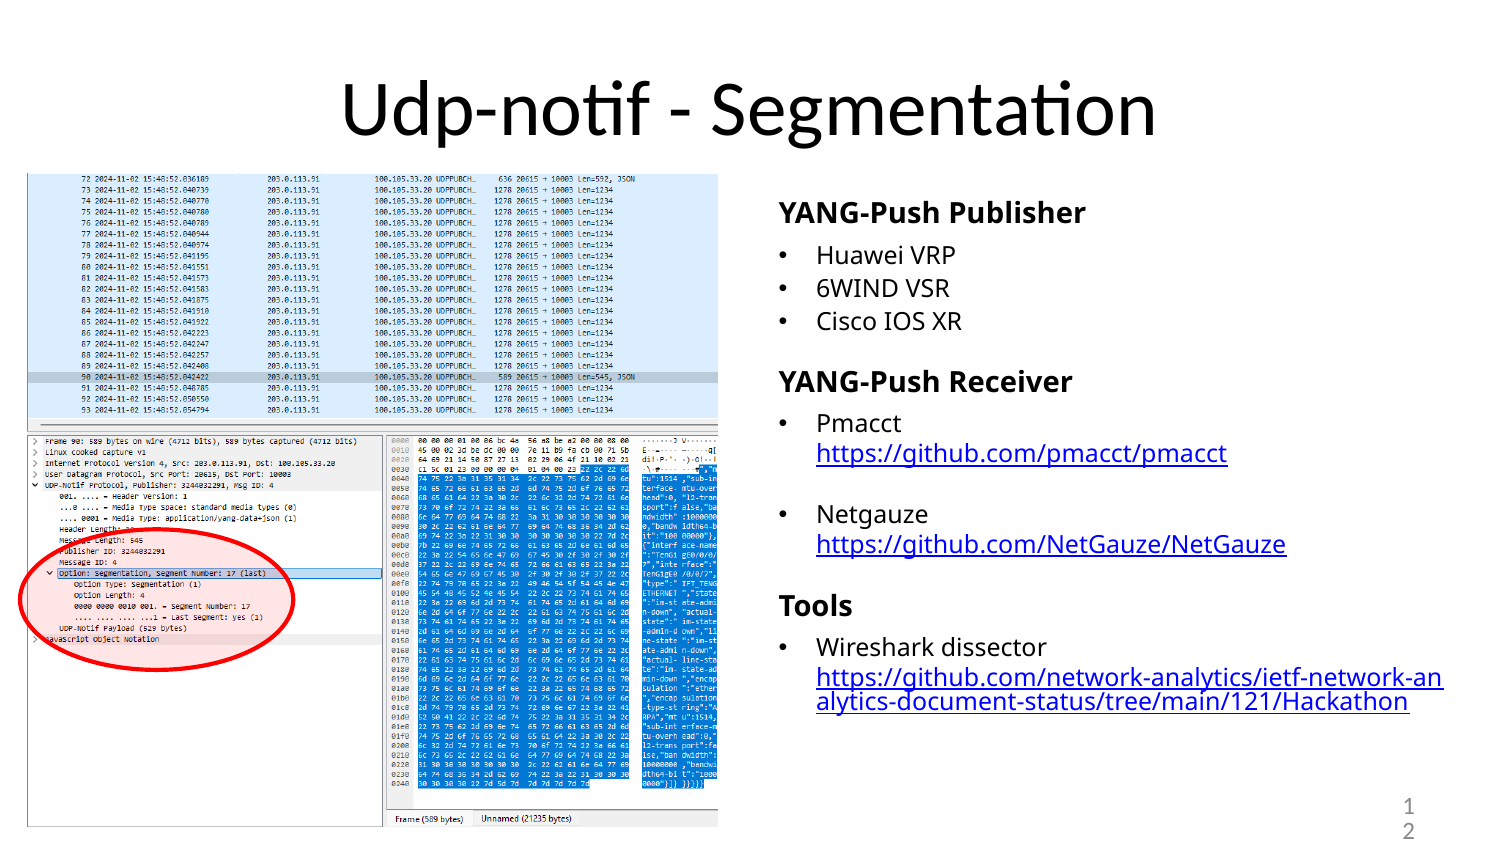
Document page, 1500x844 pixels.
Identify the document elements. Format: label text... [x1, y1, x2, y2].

slide_number 12 [1394, 781, 1426, 828]
title Udp-notif - Segmentation [74, 33, 1426, 175]
picture [27, 173, 719, 827]
list YANG-Push Publisher Huawei VRP 6WIND VSR Cisco IOS XR YANG-Push Receiver Pmacct https://github.com/pmacct/pmacct Netgauze https://github.com/NetGauze/NetGauze Tools Wireshark dissector https://github.com/network-analytics/ietf-network-analytics-document-status/tree/main/121/Hackathon [767, 191, 1460, 508]
text_box [17, 584, 21, 615]
